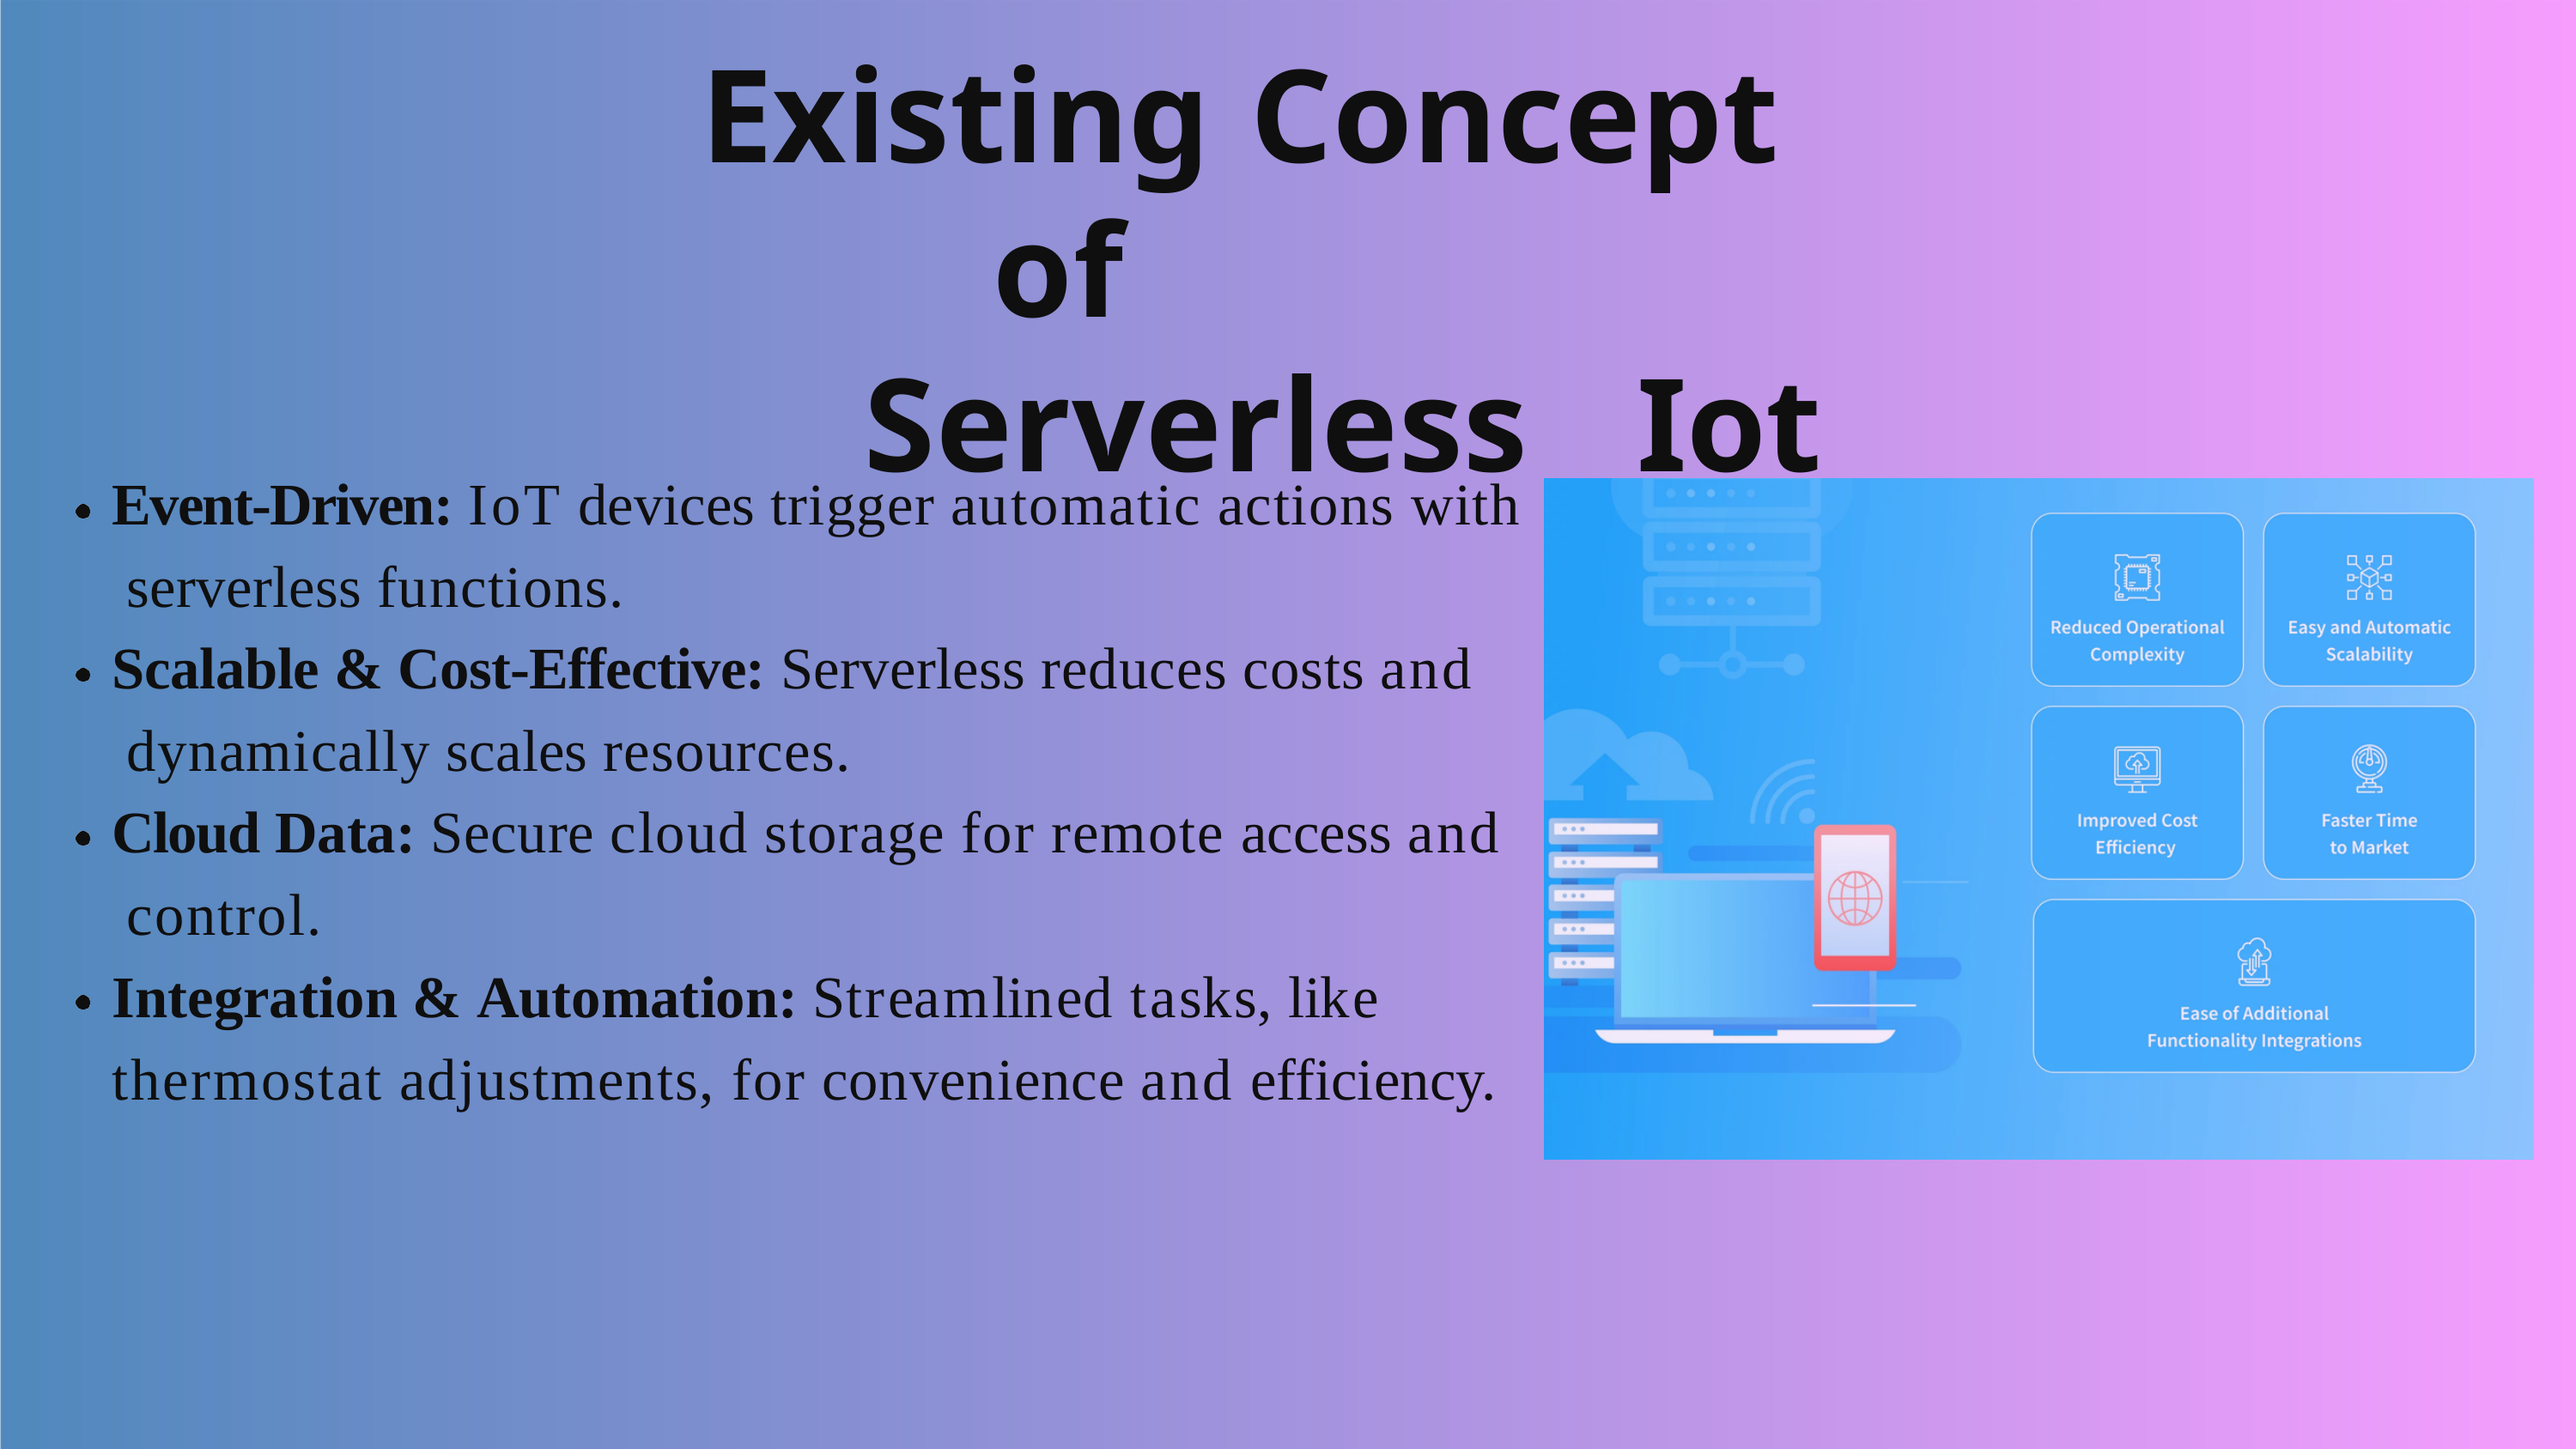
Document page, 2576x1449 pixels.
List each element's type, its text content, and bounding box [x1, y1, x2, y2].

picture [0, 0, 2576, 1449]
text_box Event-Driven: IoT devices trigger automatic actions with serverless functions. Scalable & Cost-Effective: Serverless reduces costs and dynamically scales resources. Cloud Data: Secure cloud storage for remote access and control. Integration & Automation: Streamlined tasks, like thermostat adjustments, for convenience and efficiency. [110, 452, 1527, 1112]
title Existing Concept of Serverless Iot [699, 31, 1830, 498]
